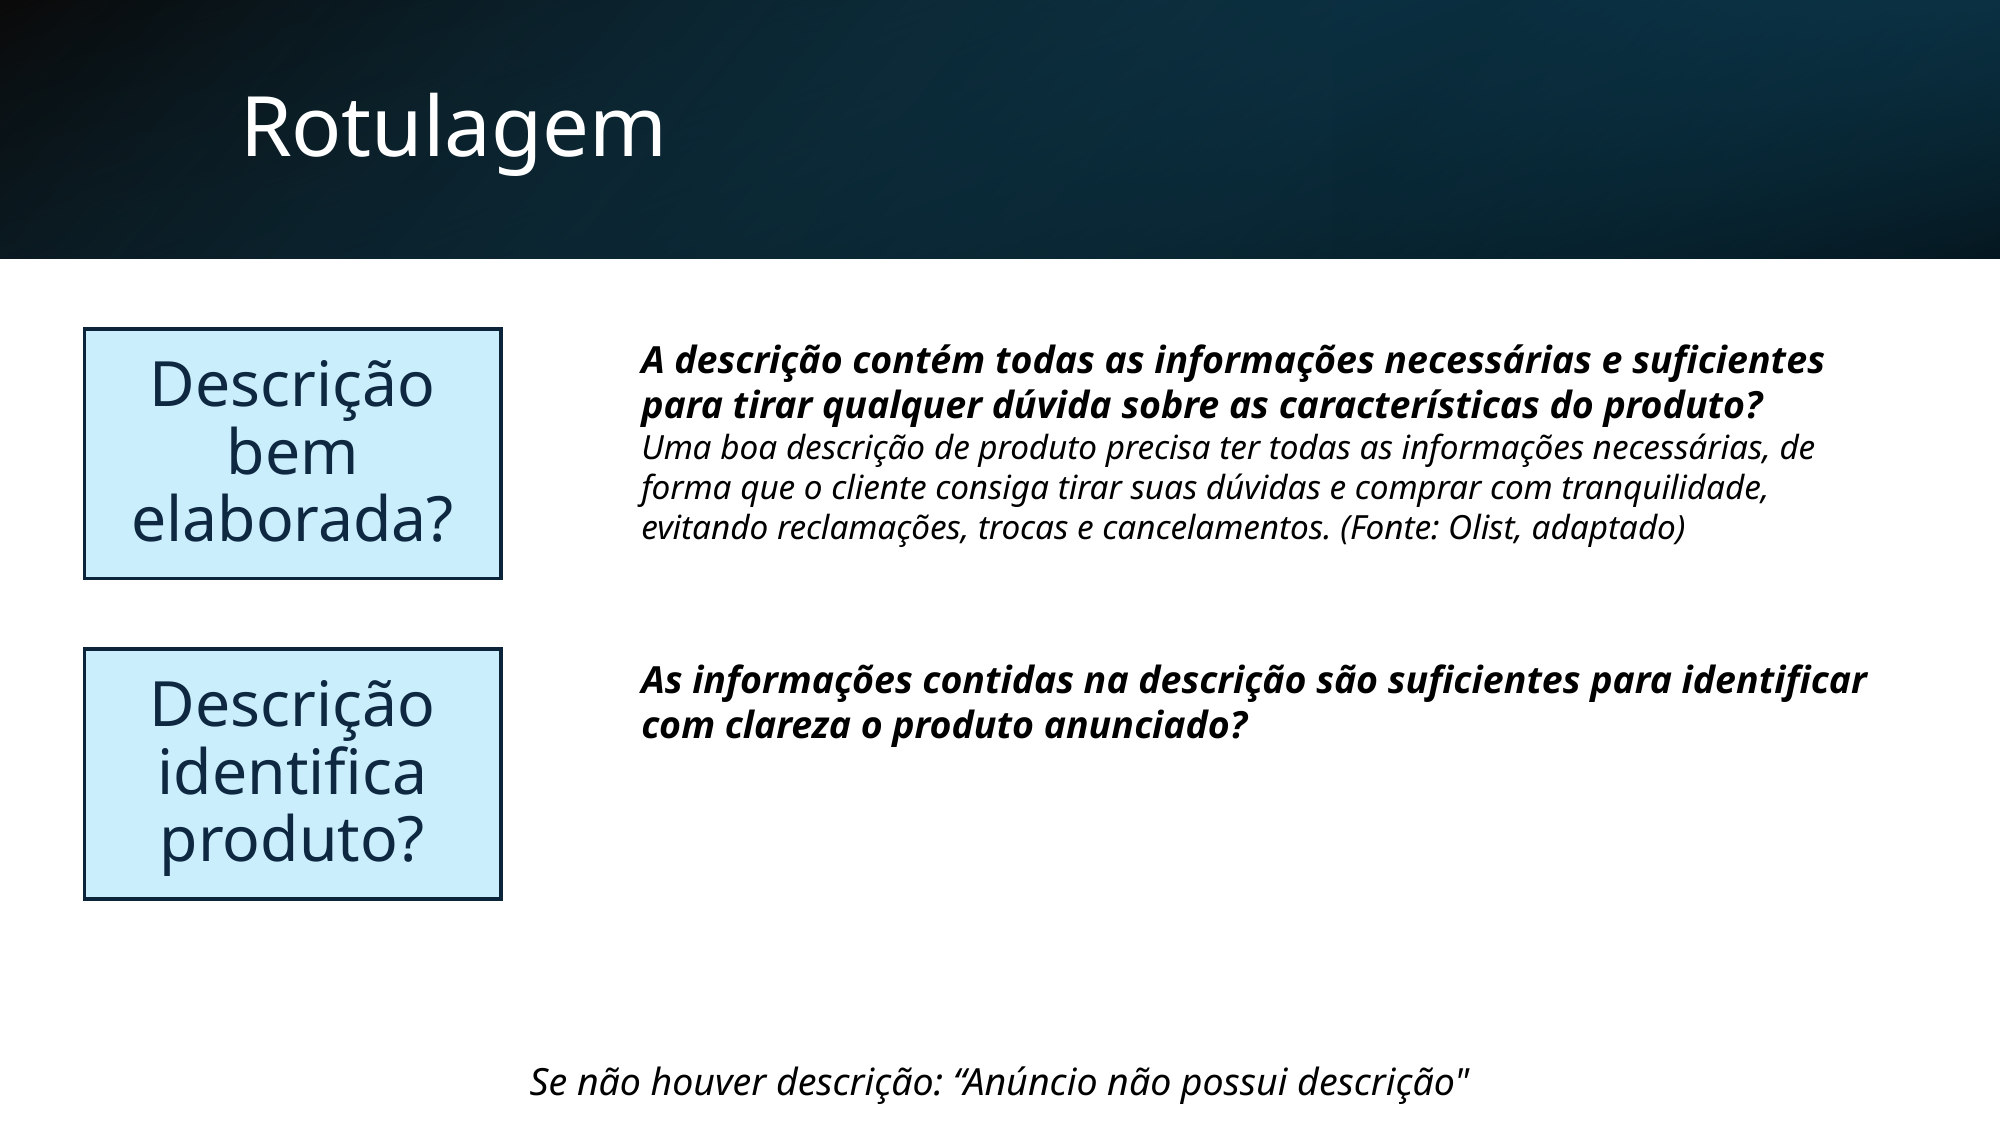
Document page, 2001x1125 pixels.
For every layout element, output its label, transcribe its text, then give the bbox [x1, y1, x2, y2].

text_box [0, 0, 2000, 260]
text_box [83, 328, 502, 580]
text_box A descrição contém todas as informações necessárias e suficientes para tirar qualquer dúvida sobre as características do produto? Uma boa descrição de produto precisa ter todas as informações necessárias, de forma que o cliente consiga tirar suas dúvidas e comprar com tranquilidade, evitando reclamações, trocas e cancelamentos. (Fonte: Olist, adaptado) [626, 328, 1908, 554]
text_box Se não houver descrição: “Anúncio não possui descrição" [439, 1050, 1561, 1111]
title Rotulagem [225, 57, 1873, 202]
text_box As informações contidas na descrição são suficientes para identificar com clareza o produto anunciado? [626, 648, 1908, 754]
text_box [83, 648, 502, 900]
text_box [0, 260, 2000, 1125]
